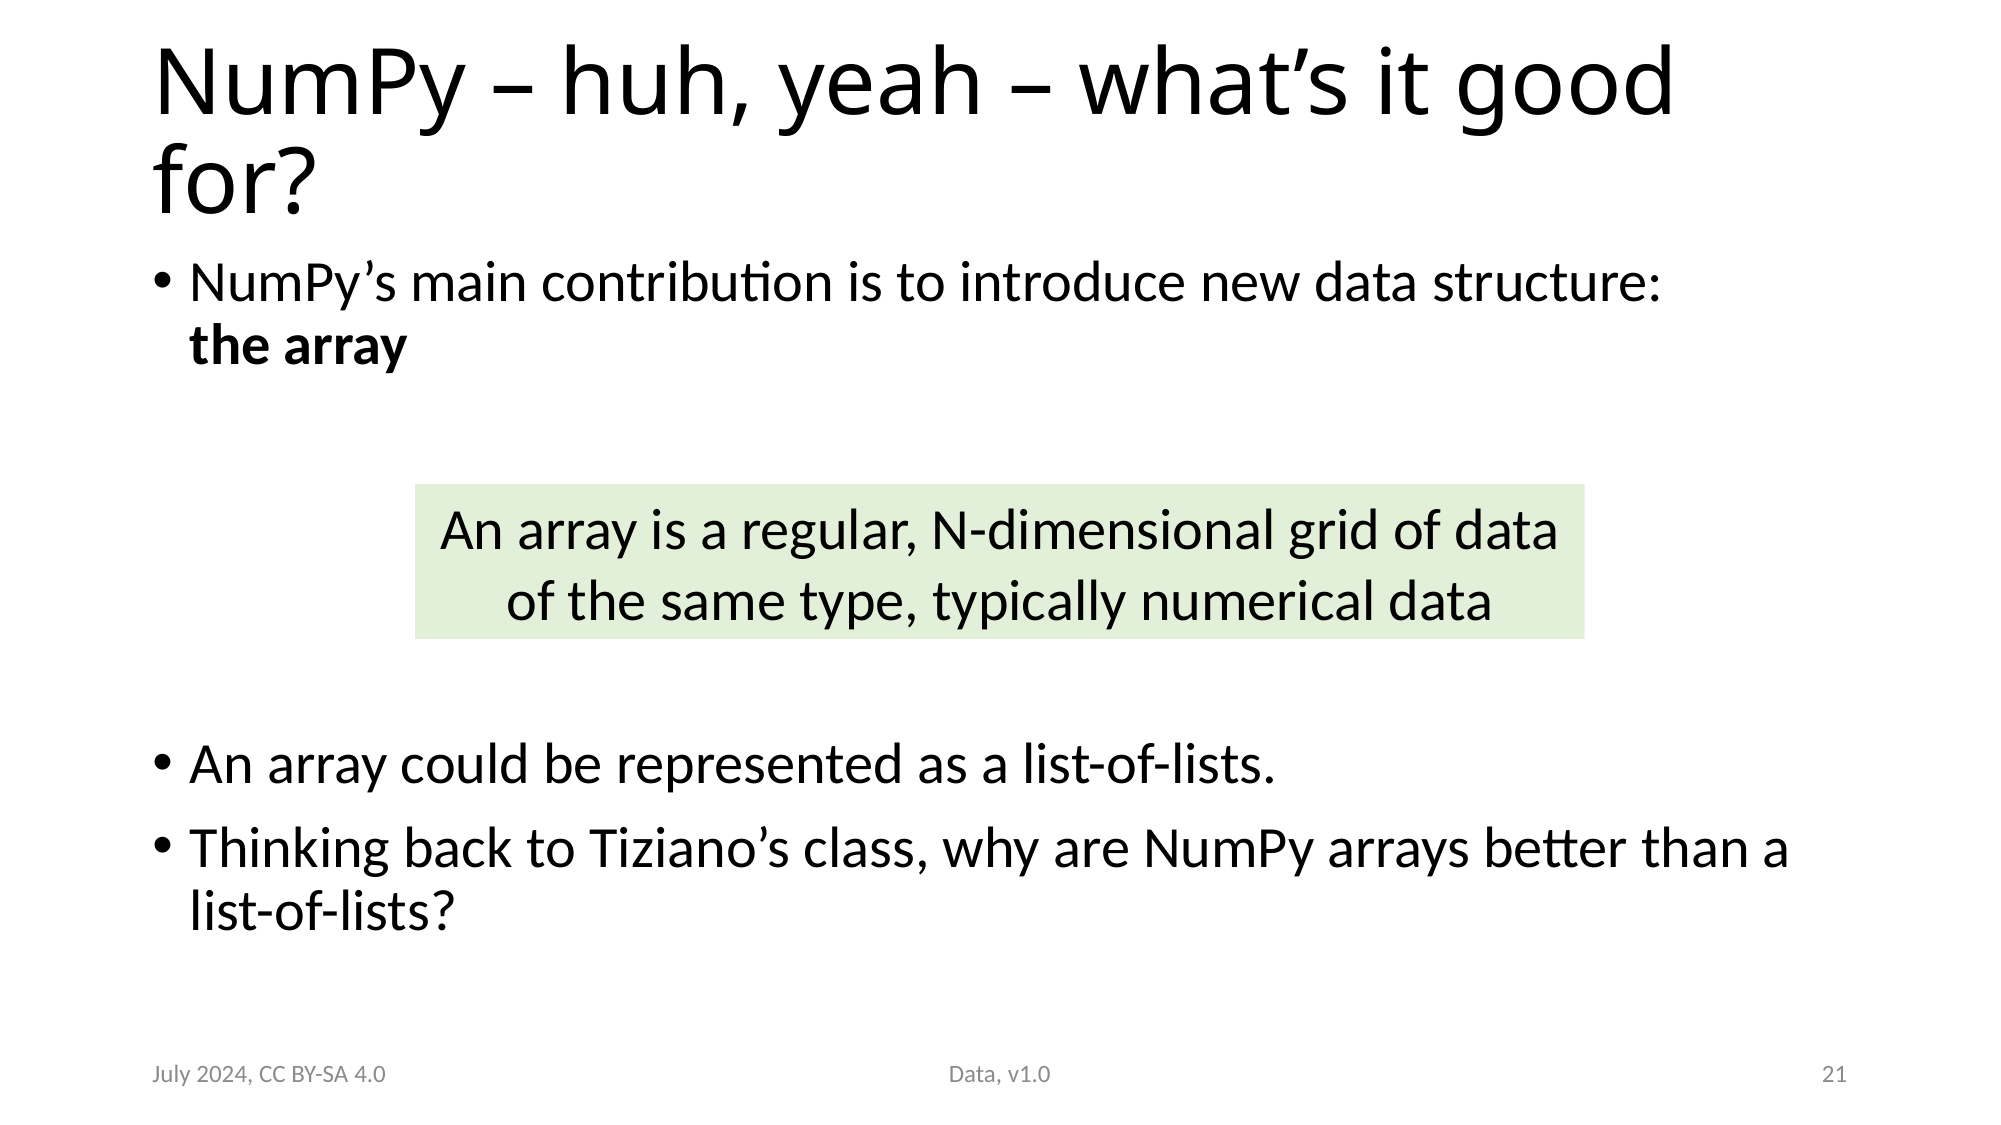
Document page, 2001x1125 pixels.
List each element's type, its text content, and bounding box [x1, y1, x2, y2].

slide_number 21 [1412, 1042, 1863, 1103]
text_box An array is a regular, N-dimensional grid of data of the same type, typically numerical data [415, 484, 1585, 639]
footer Data, v1.0 [662, 1042, 1338, 1103]
title NumPy – huh, yeah – what’s it good for? [137, 59, 1863, 209]
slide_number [137, 1042, 588, 1103]
list NumPy’s main contribution is to introduce new data structure: the array An array could be represented as a list-of-lists. Thinking back to Tiziano’s class, why are NumPy arrays better than a list-of-lists? [137, 243, 1863, 1014]
